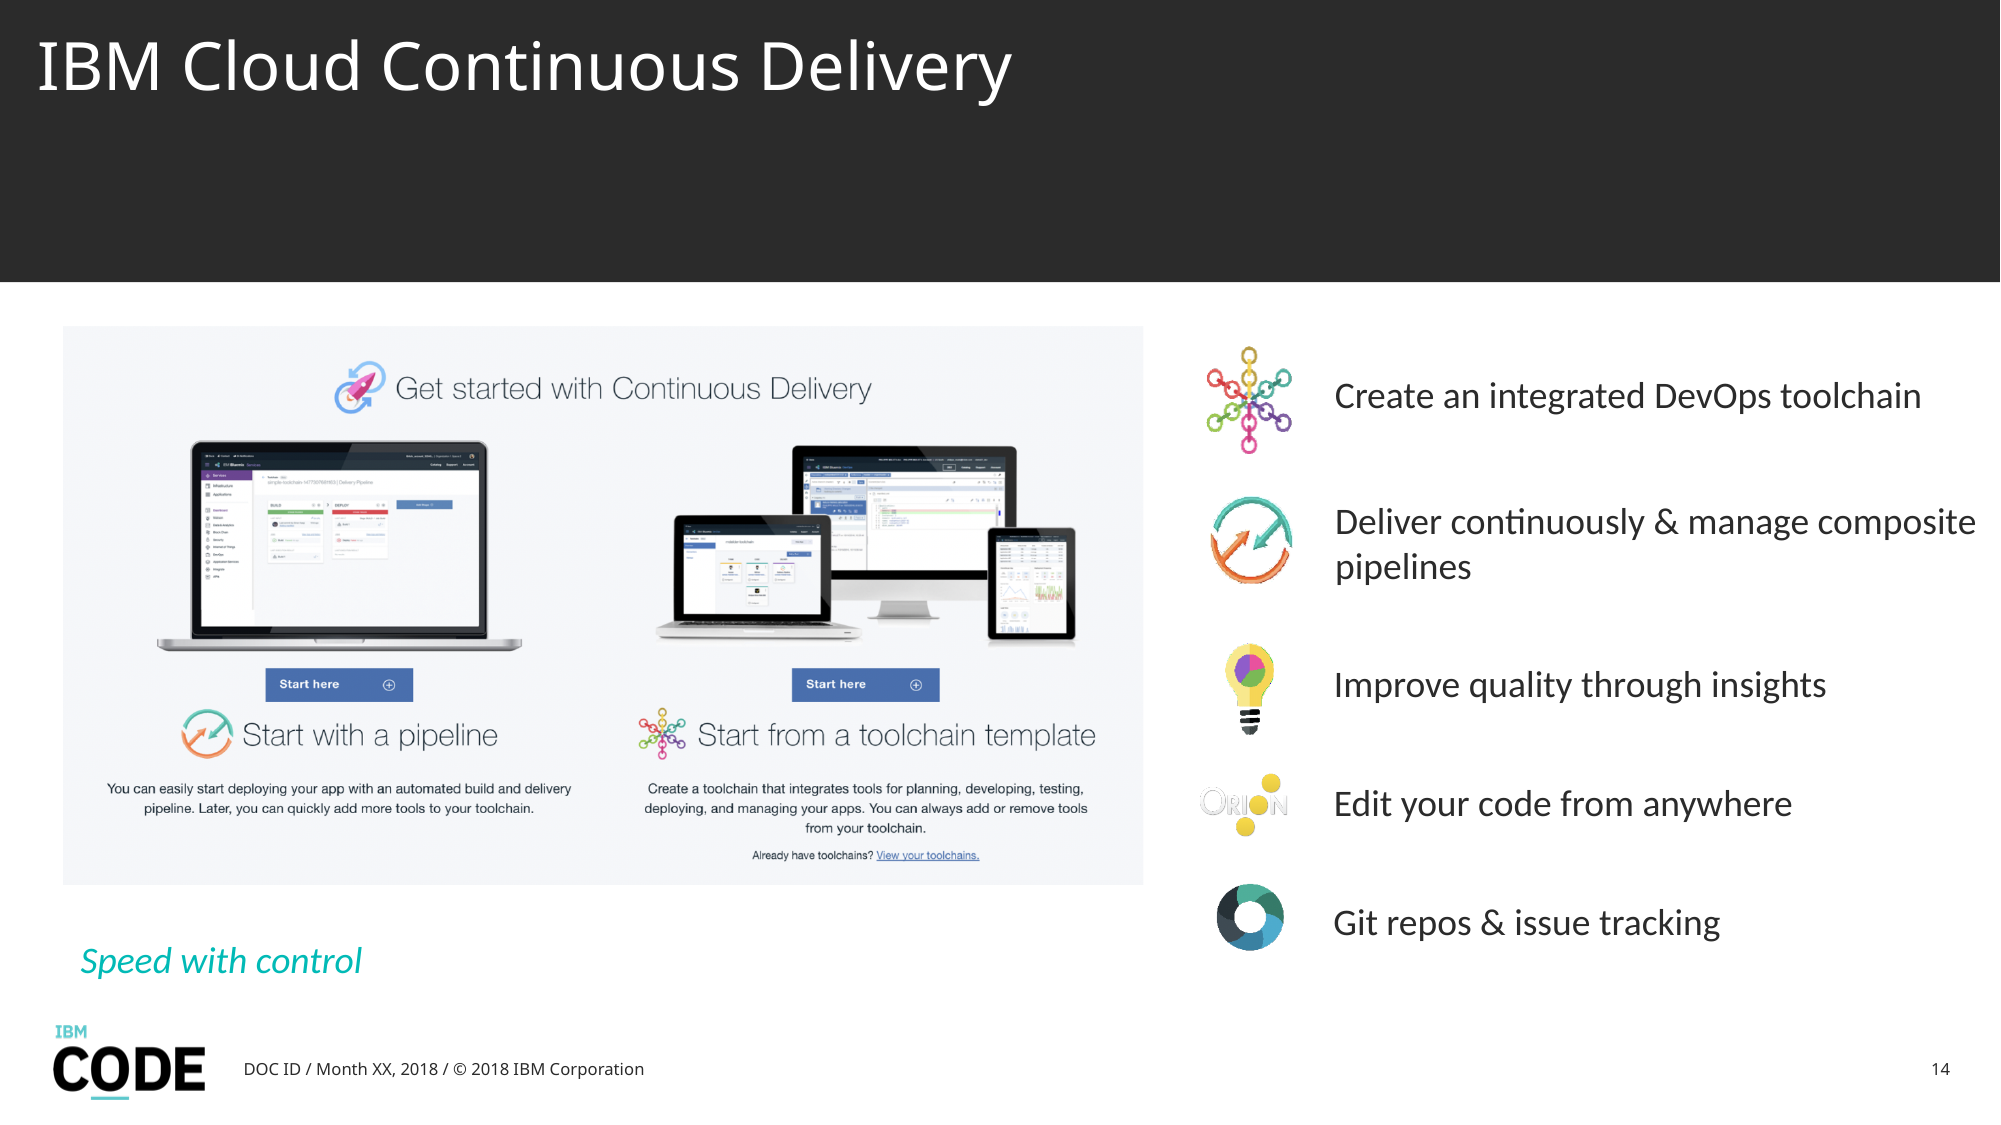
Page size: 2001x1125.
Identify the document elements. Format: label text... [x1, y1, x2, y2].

text_box Deliver continuously & manage composite pipelines [1320, 489, 2000, 594]
text_box Create an integrated DevOps toolchain [1320, 363, 1947, 424]
text_box Edit your code from anywhere [1319, 771, 1818, 832]
picture [1206, 346, 1293, 454]
footer DOC ID / Month XX, 2018 / © 2018 IBM Corporation [243, 1055, 1464, 1086]
picture [1210, 495, 1293, 584]
text_box Speed with control [65, 928, 387, 989]
title IBM Cloud Continuous Delivery [0, 0, 2000, 283]
text_box Git repos & issue tracking [1361, 890, 1745, 950]
picture [53, 1025, 205, 1100]
picture [63, 326, 1357, 952]
picture [1225, 643, 1274, 736]
picture [1199, 773, 1288, 837]
slide_number 14 [1500, 1055, 1950, 1086]
text_box Improve quality through insights [1319, 652, 1852, 712]
